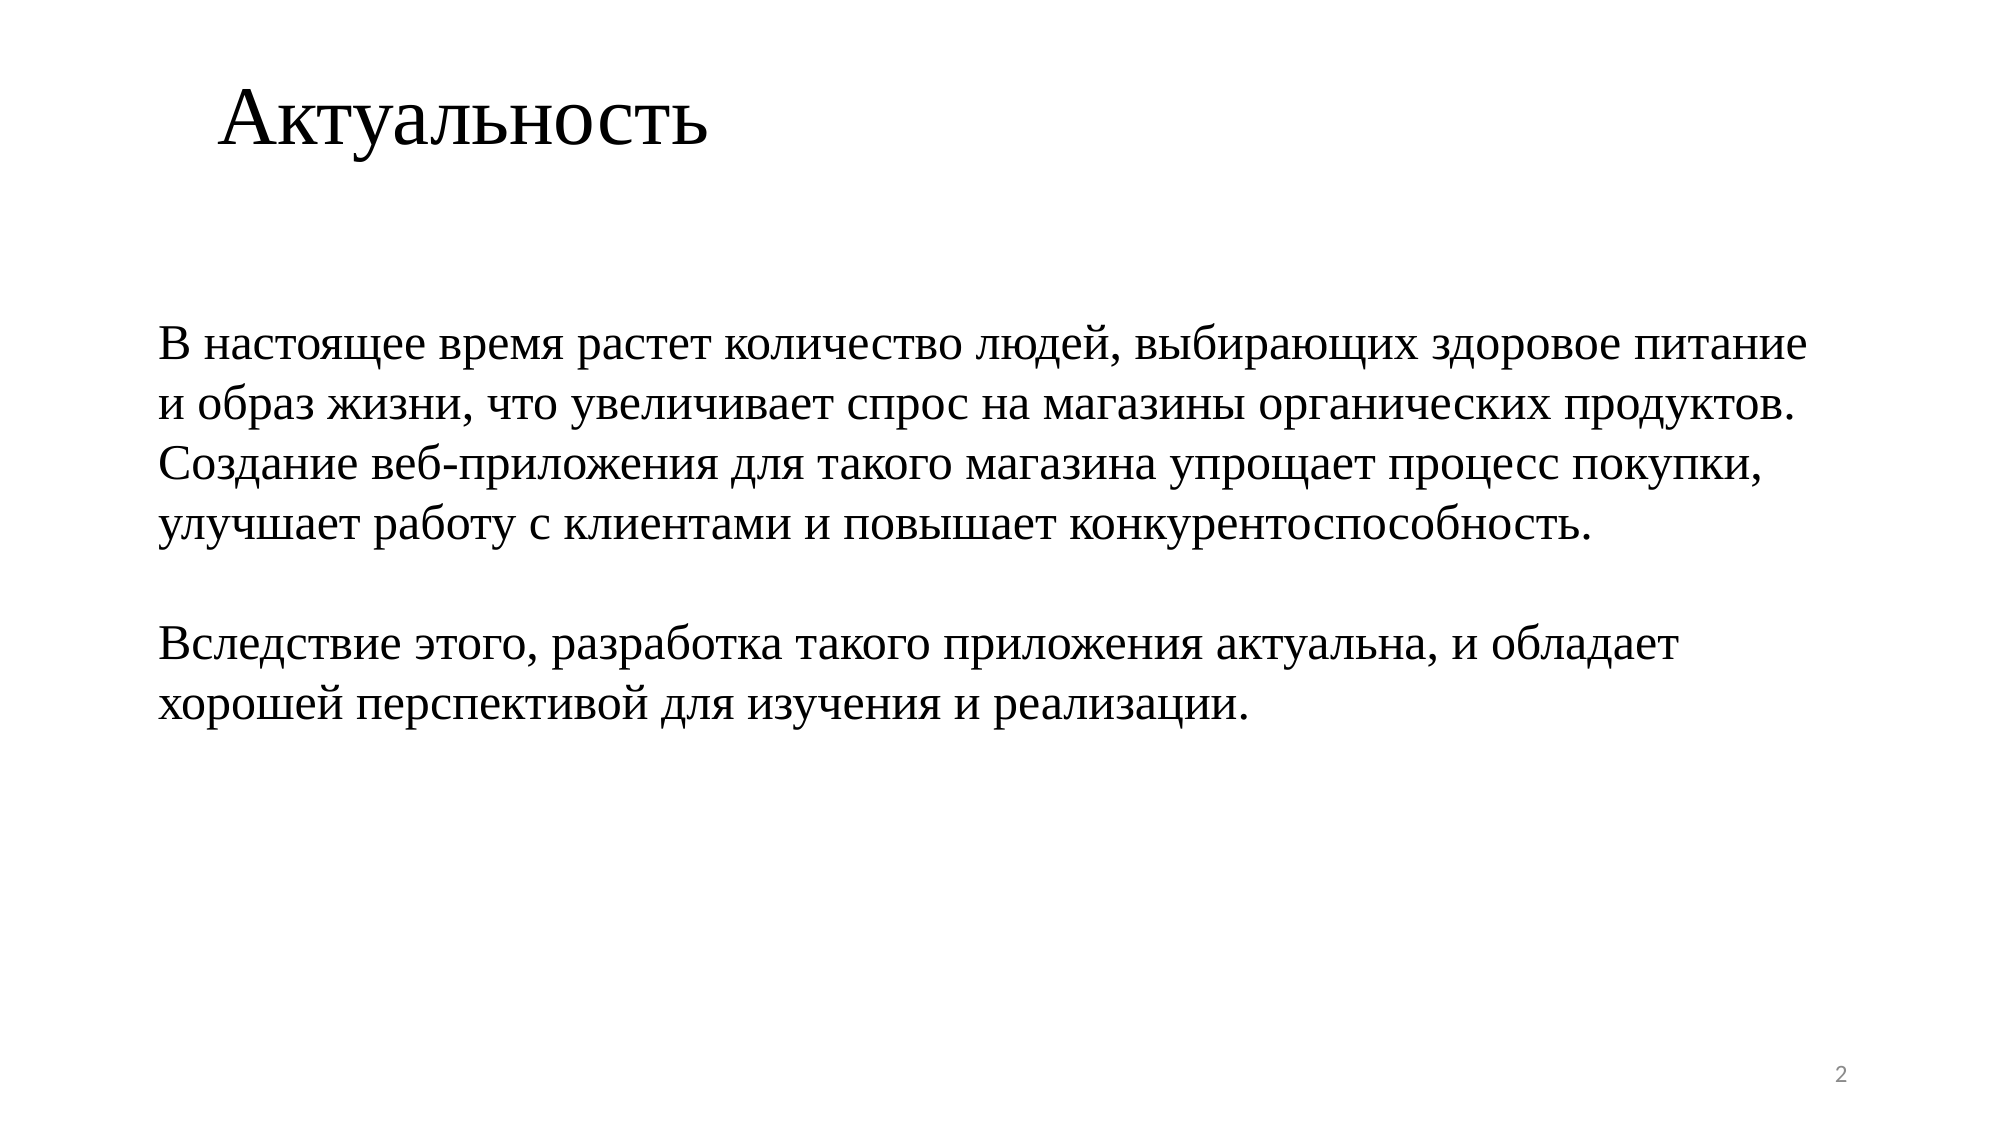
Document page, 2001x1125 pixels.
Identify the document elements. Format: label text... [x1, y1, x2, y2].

slide_number 2 [1412, 1042, 1863, 1103]
list В настоящее время растет количество людей, выбирающих здоровое питание и образ жизни, что увеличивает спрос на магазины органических продуктов. Создание веб-приложения для такого магазина упрощает процесс покупки, улучшает работу с клиентами и повышает конкурентоспособность. Вследствие этого, разработка такого приложения актуальна, и обладает хорошей перспективой для изучения и реализации. [143, 193, 1857, 846]
title Актуальность [202, 46, 811, 189]
